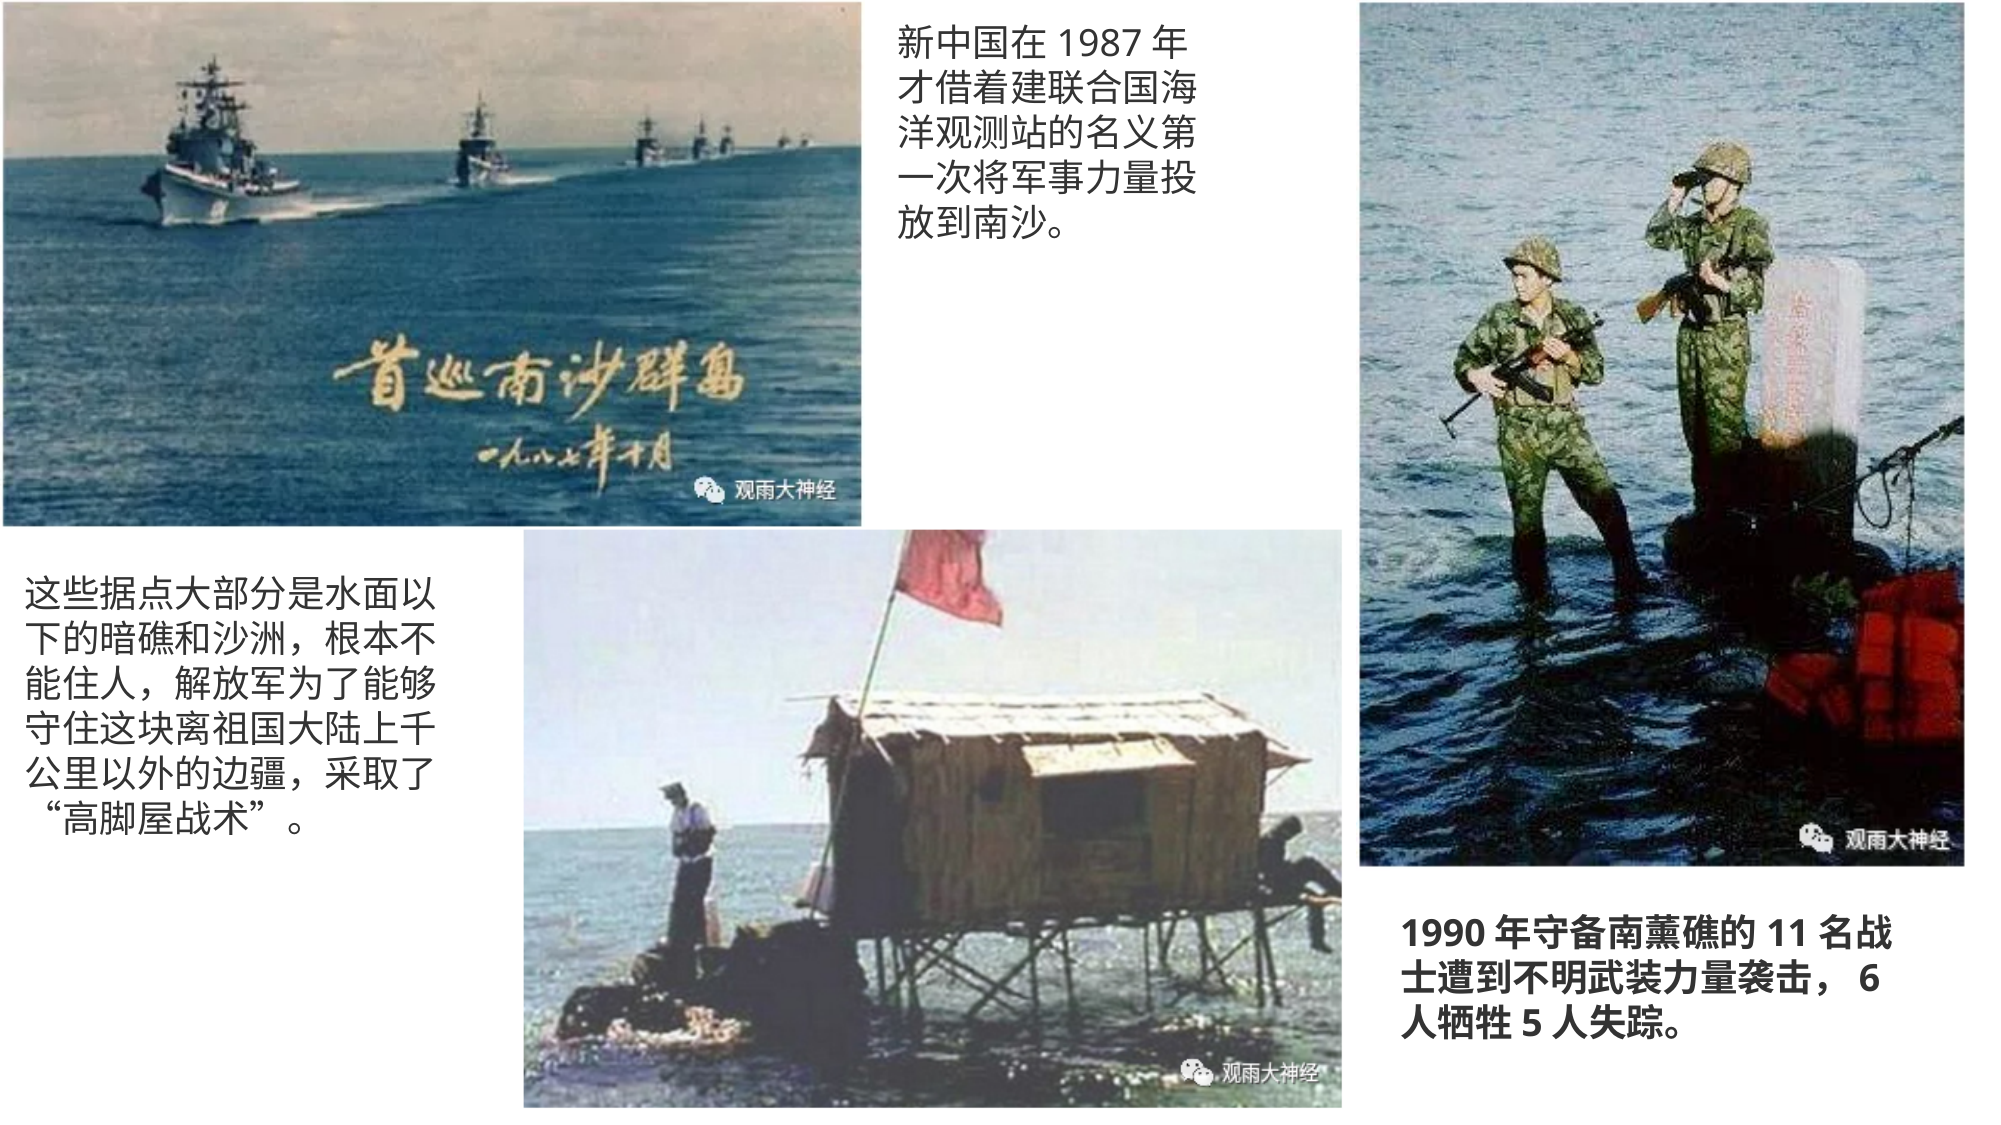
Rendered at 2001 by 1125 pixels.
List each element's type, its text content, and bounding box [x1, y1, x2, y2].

picture [1356, 0, 1970, 871]
picture [0, 0, 1346, 1112]
text_box 这些据点大部分是水面以下的暗礁和沙洲，根本不能住人，解放军为了能够守住这块离祖国大陆上千公里以外的边疆，采取了“高脚屋战术”。 [9, 562, 482, 848]
text_box 1990年守备南薰礁的11名战士遭到不明武装力量袭击，6人牺牲5人失踪。 [1385, 901, 1920, 1052]
text_box 新中国在1987年才借着建联合国海洋观测站的名义第一次将军事力量投放到南沙。 [882, 11, 1226, 252]
